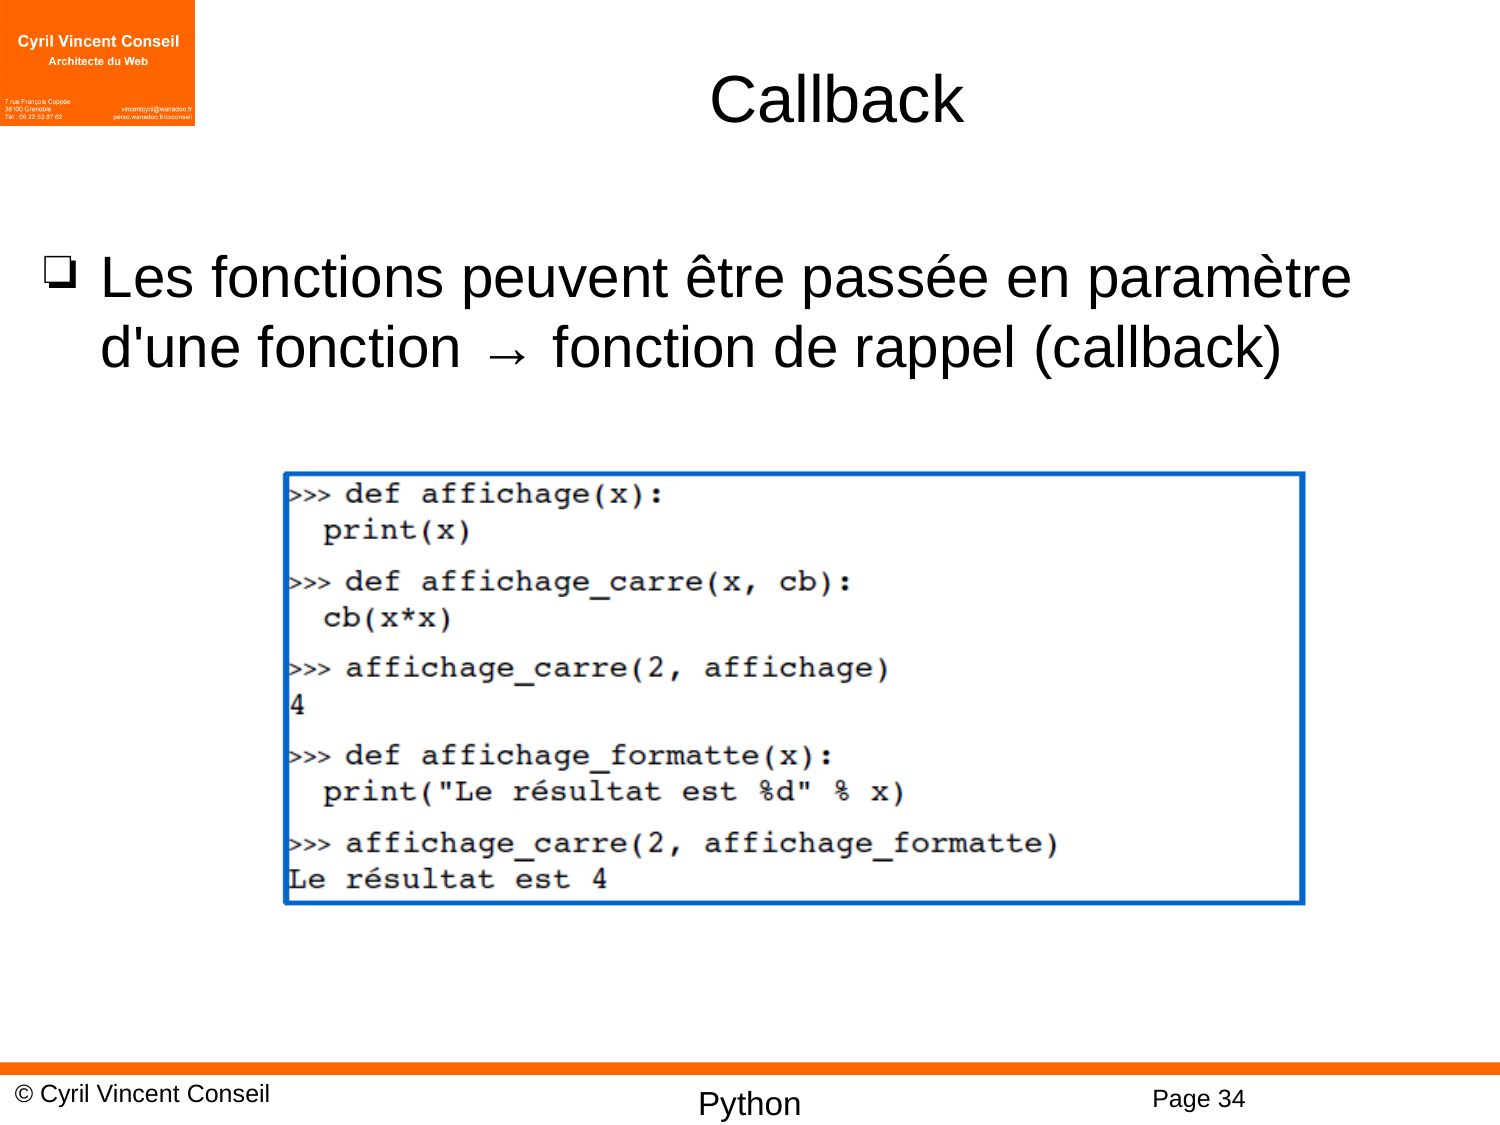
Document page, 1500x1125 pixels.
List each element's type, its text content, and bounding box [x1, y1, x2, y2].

list Les fonctions peuvent être passée en paramètre d'une fonction → fonction de rappel (callback) [29, 231, 1468, 1059]
title Callback [194, 2, 1480, 190]
picture [277, 467, 1313, 916]
picture [0, 0, 195, 126]
